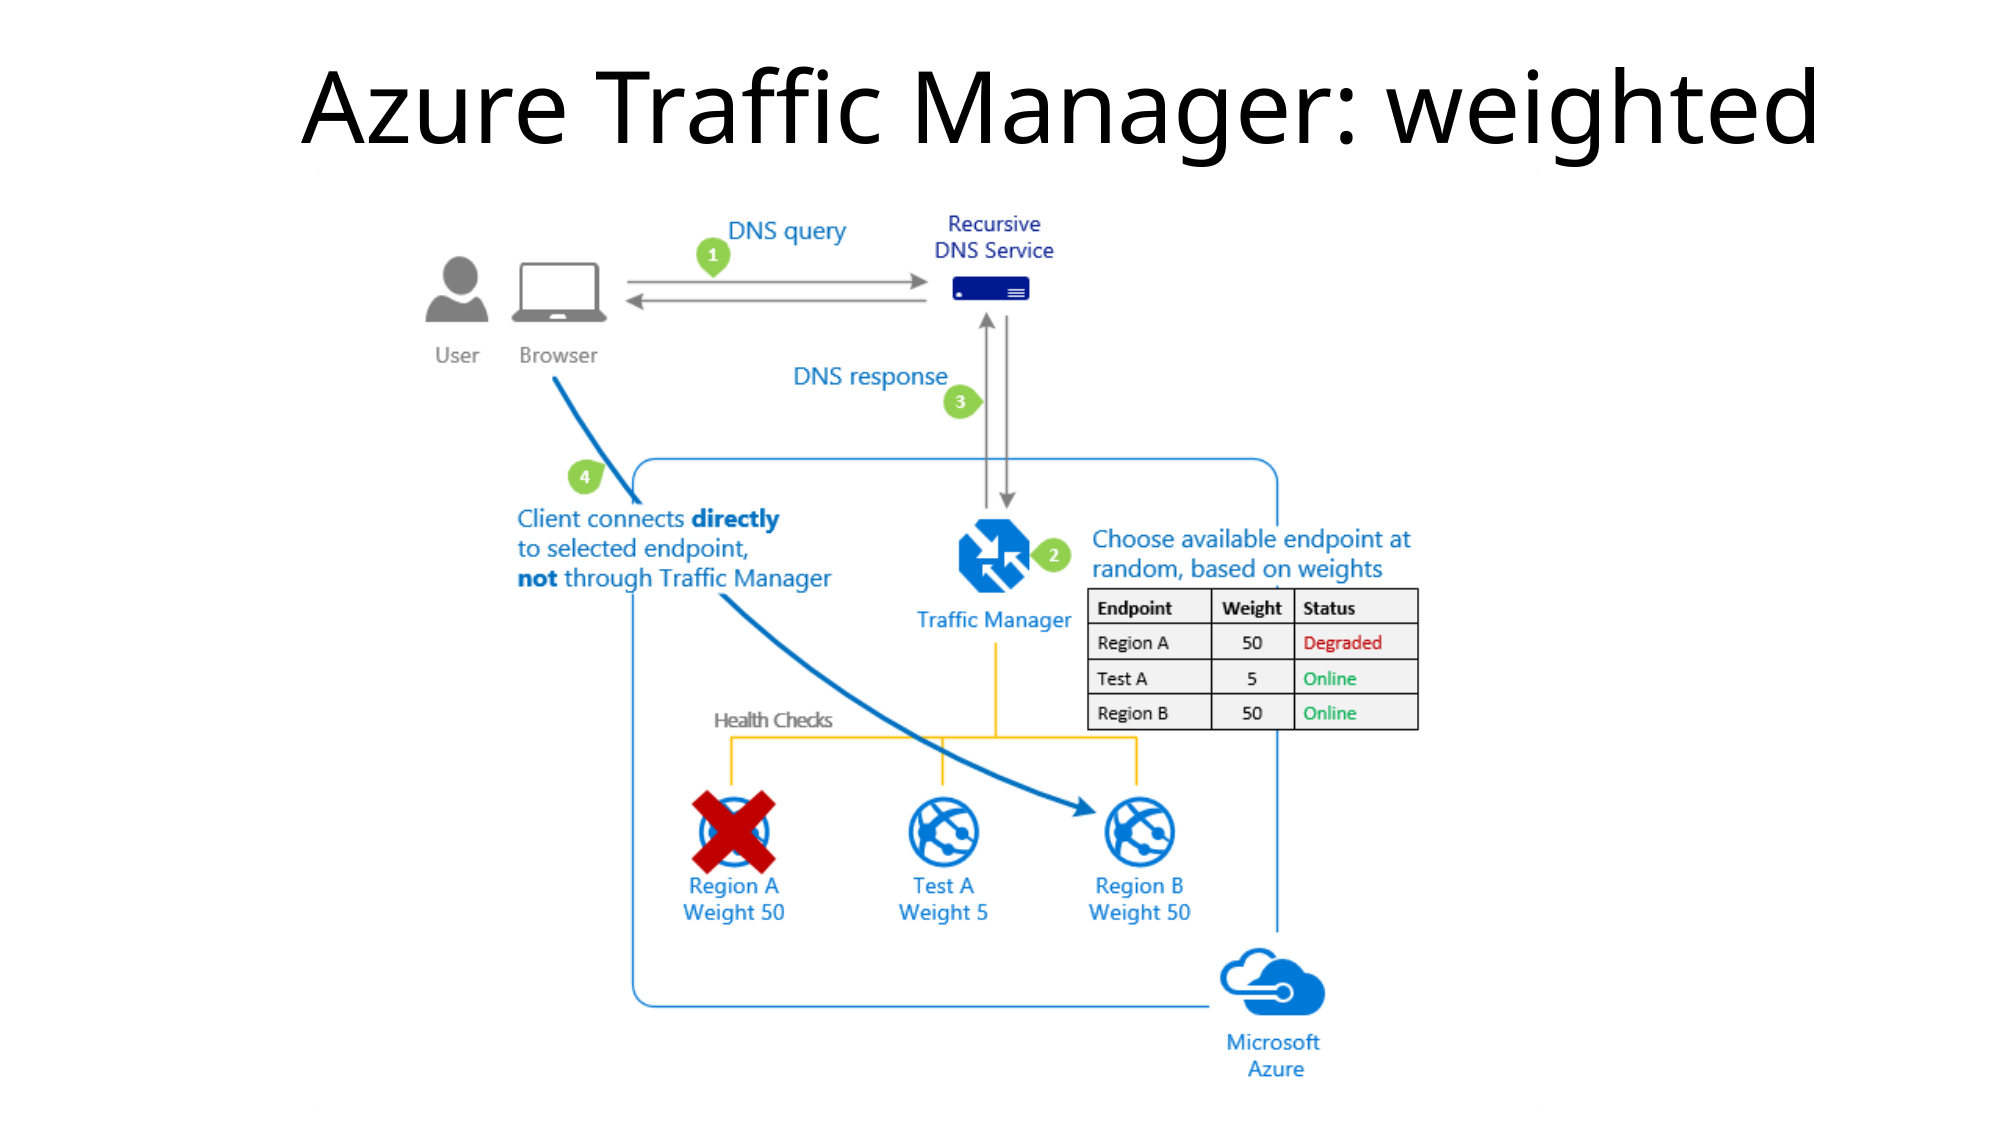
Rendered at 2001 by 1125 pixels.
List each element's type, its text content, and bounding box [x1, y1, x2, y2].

picture [318, 172, 1538, 1111]
title Azure Traffic Manager: weighted [73, 82, 2000, 173]
